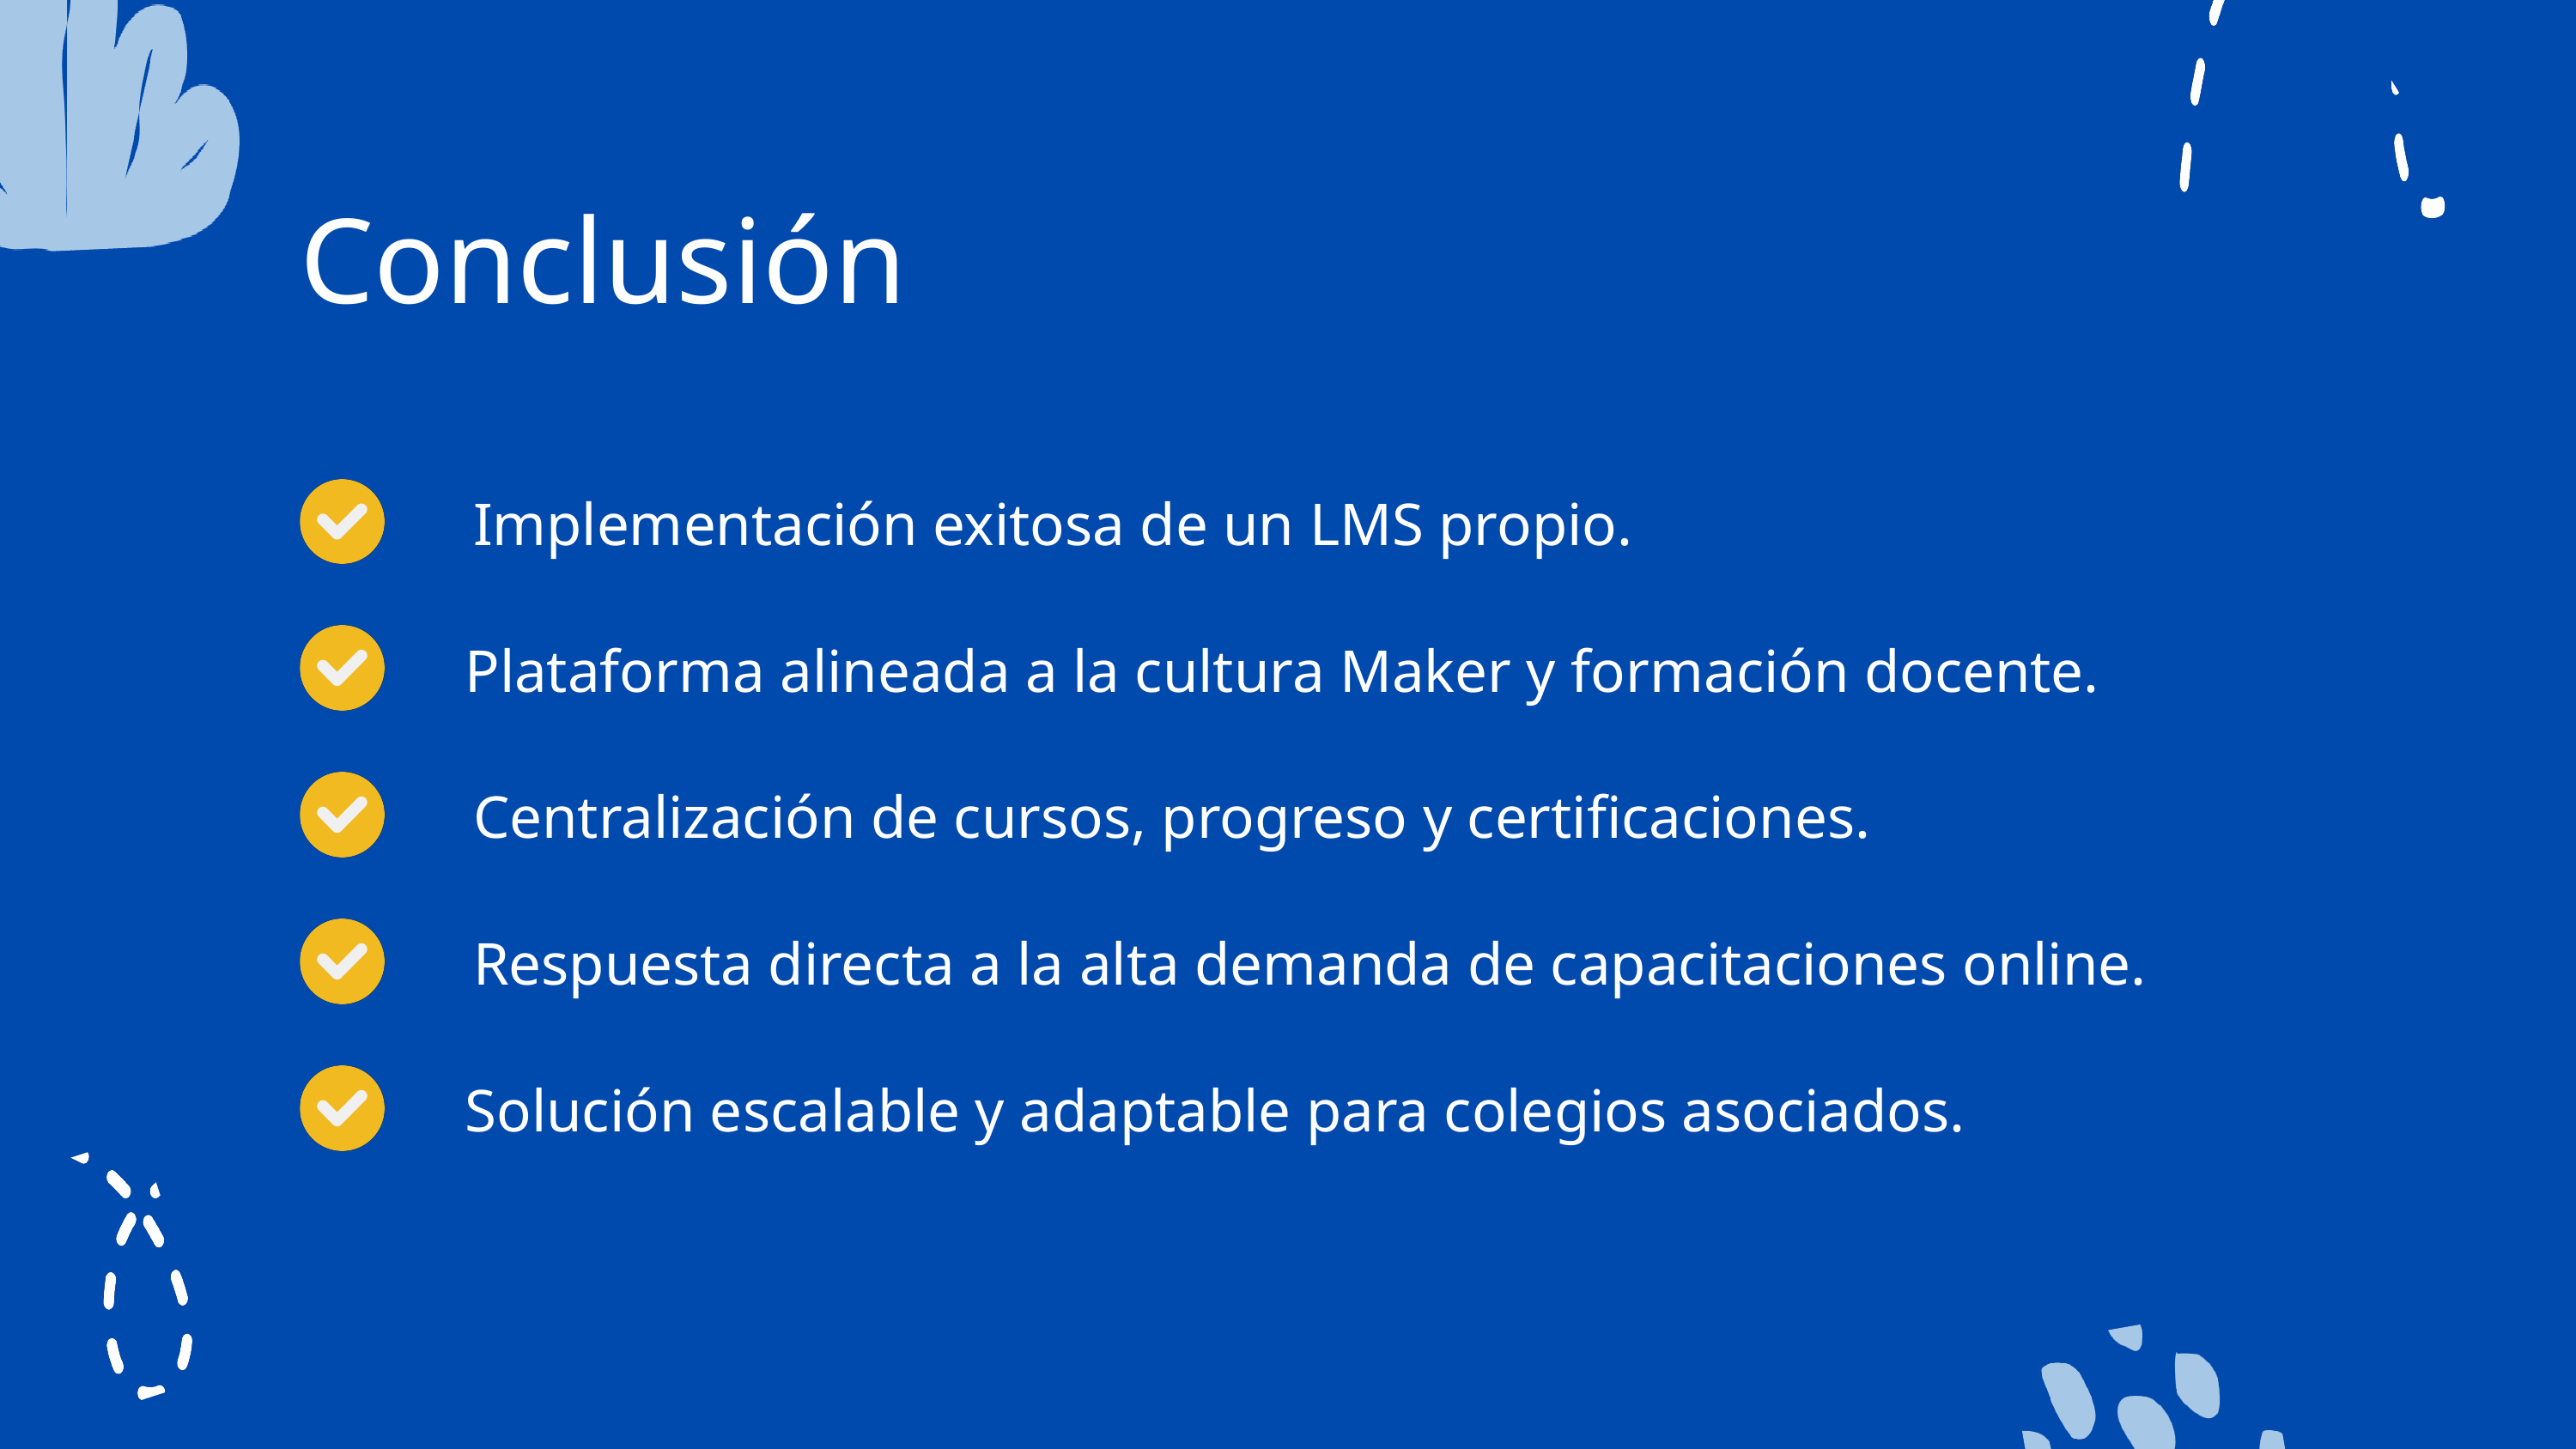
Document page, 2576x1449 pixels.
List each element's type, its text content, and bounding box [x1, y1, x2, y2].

text_box [0, 0, 246, 254]
text_box [2050, 0, 2492, 372]
text_box Conclusión [300, 186, 1247, 328]
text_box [299, 478, 2276, 1151]
text_box [0, 1135, 219, 1446]
text_box [2007, 1303, 2286, 1449]
